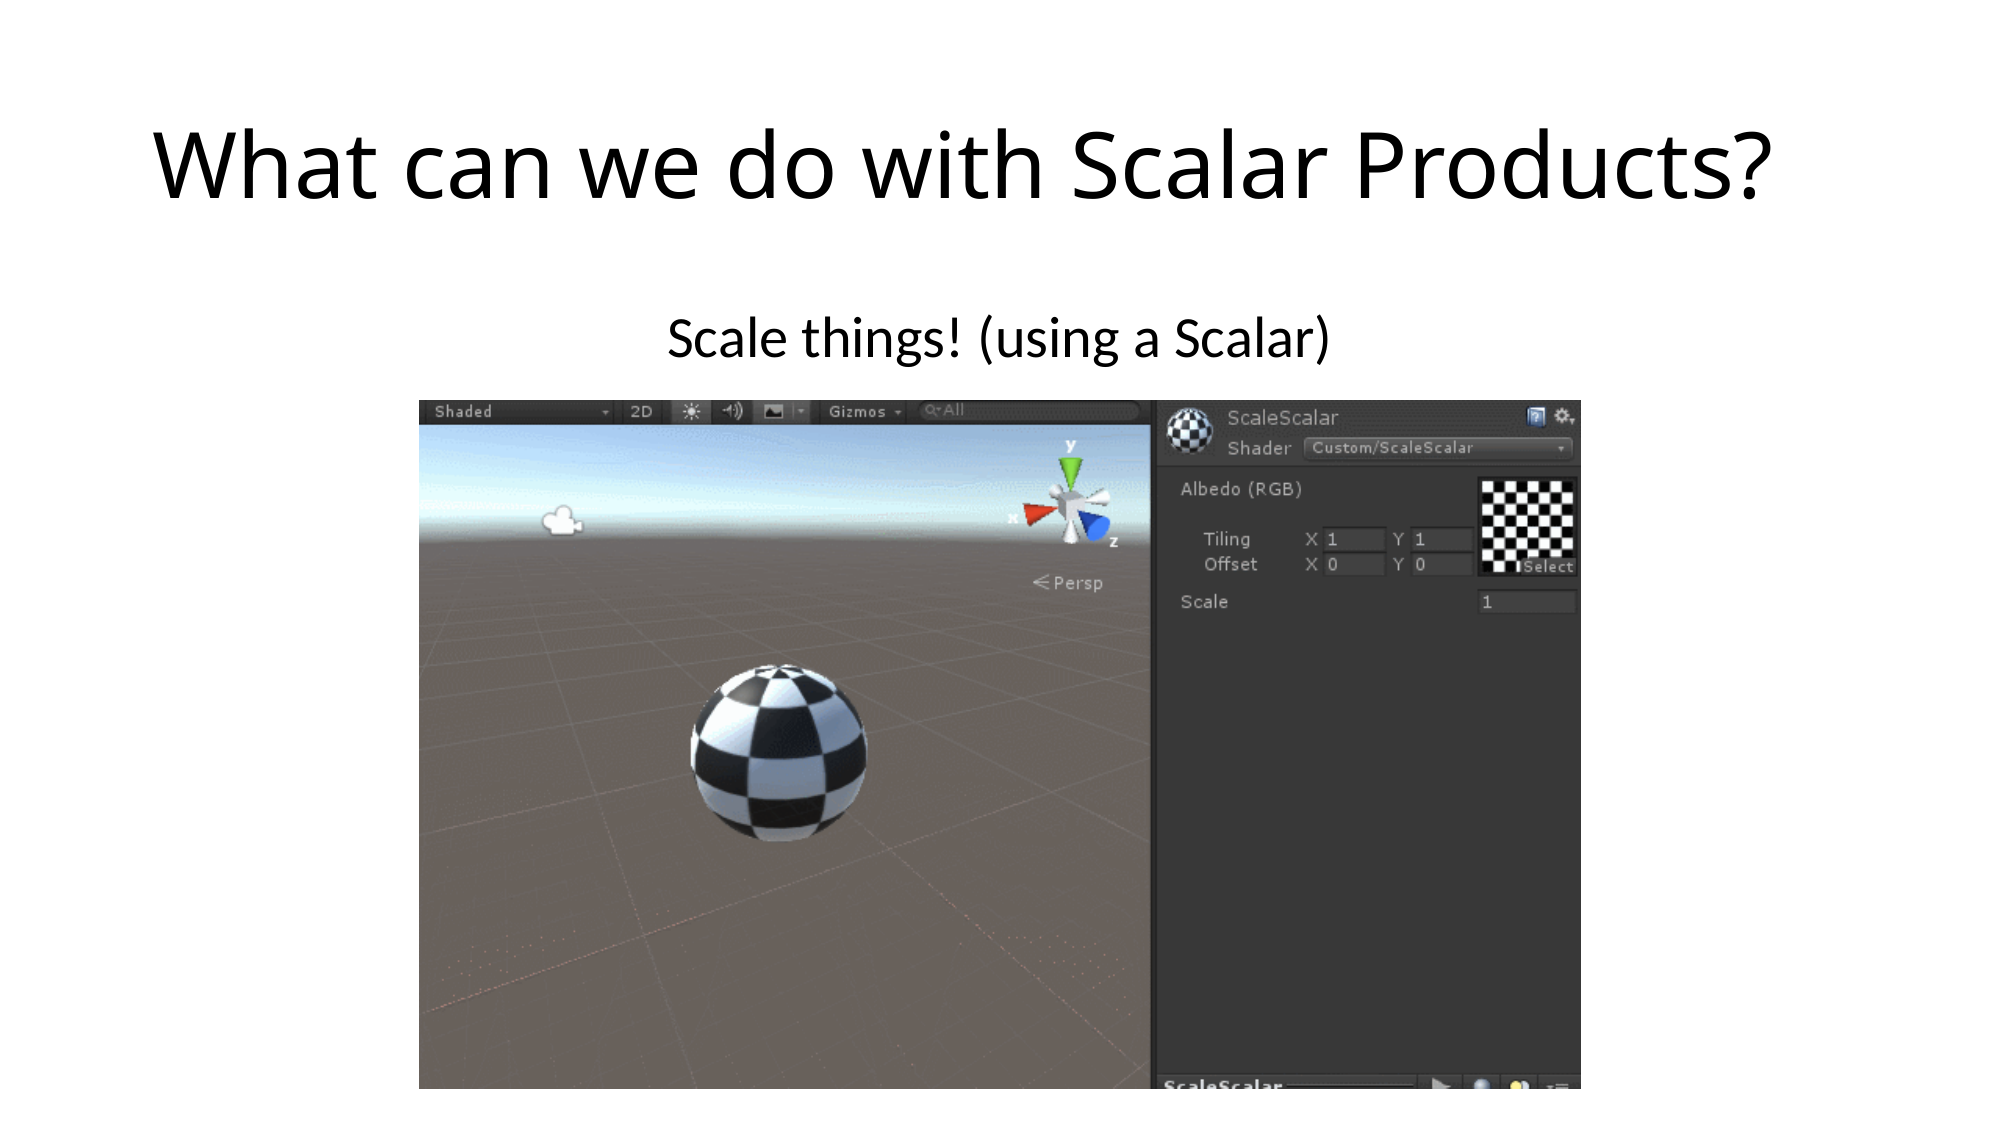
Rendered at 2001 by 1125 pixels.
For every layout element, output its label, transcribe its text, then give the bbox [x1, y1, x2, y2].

list Scale things! (using a Scalar) [137, 299, 1863, 1014]
picture [419, 400, 1581, 1089]
title What can we do with Scalar Products? [137, 59, 1863, 278]
